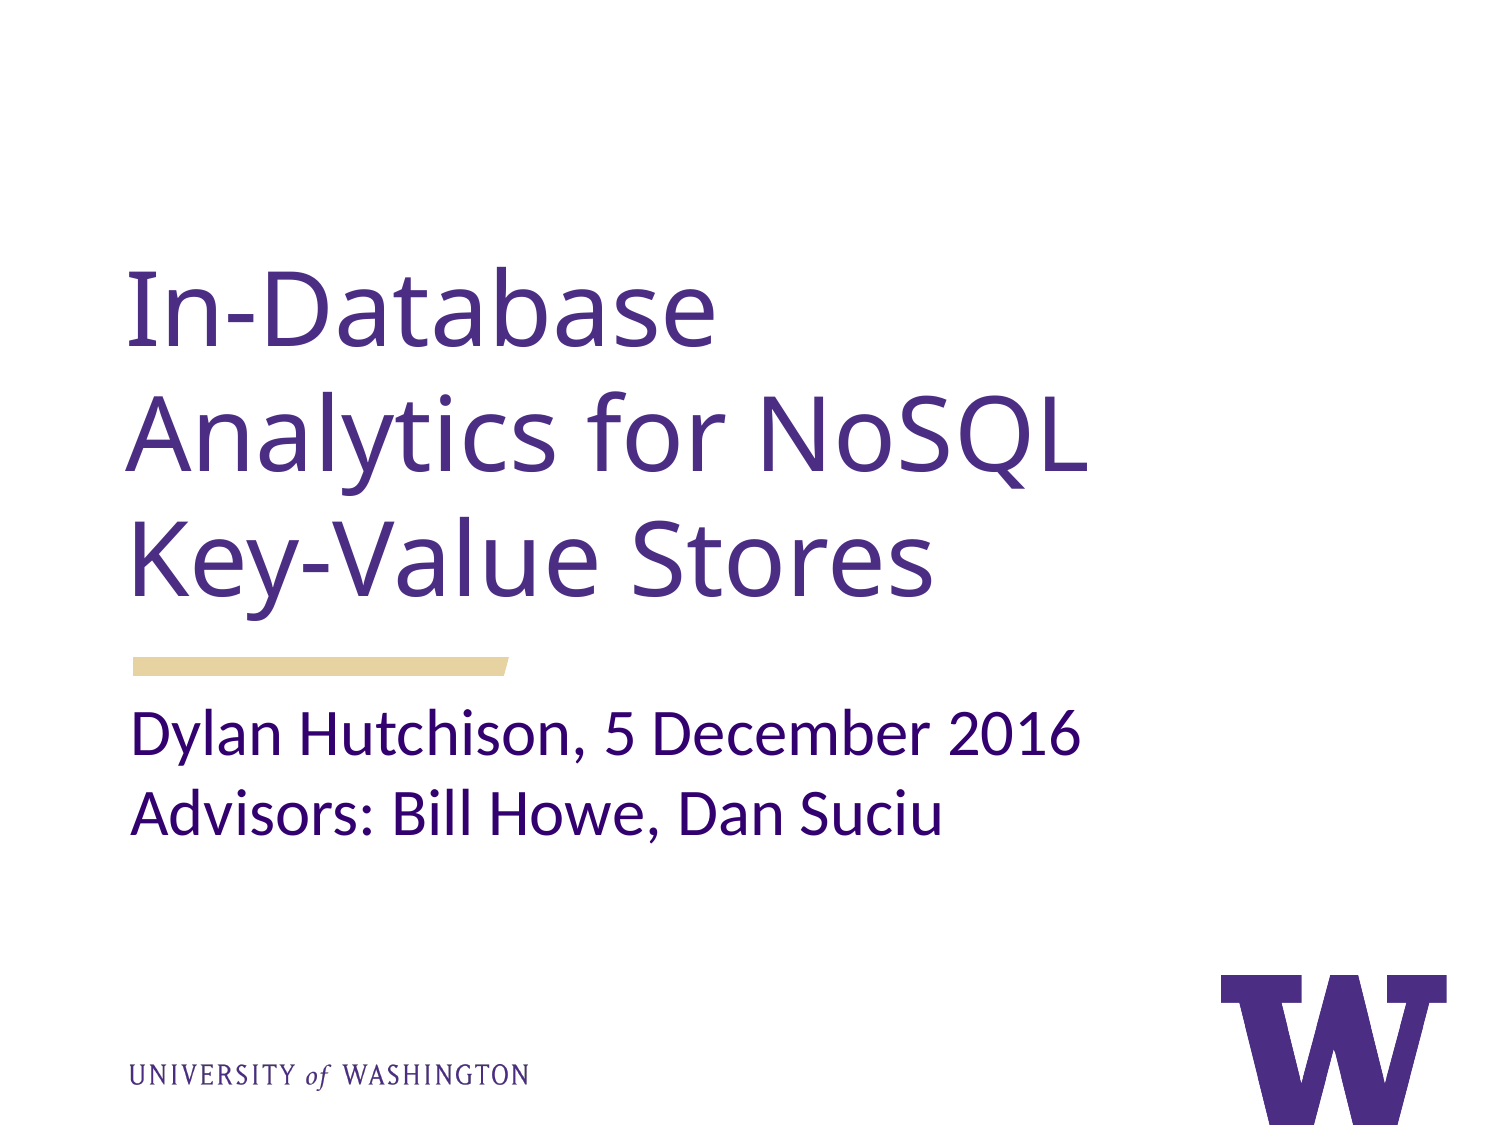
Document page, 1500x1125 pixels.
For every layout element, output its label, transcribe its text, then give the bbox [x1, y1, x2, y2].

picture [129, 1064, 528, 1091]
picture [1221, 975, 1447, 1125]
text_box Dylan Hutchison, 5 December 2016 Advisors: Bill Howe, Dan Suciu [115, 681, 1098, 856]
picture [133, 657, 509, 676]
list In-Database Analytics for NoSQL Key-Value Stores [110, 191, 1171, 625]
